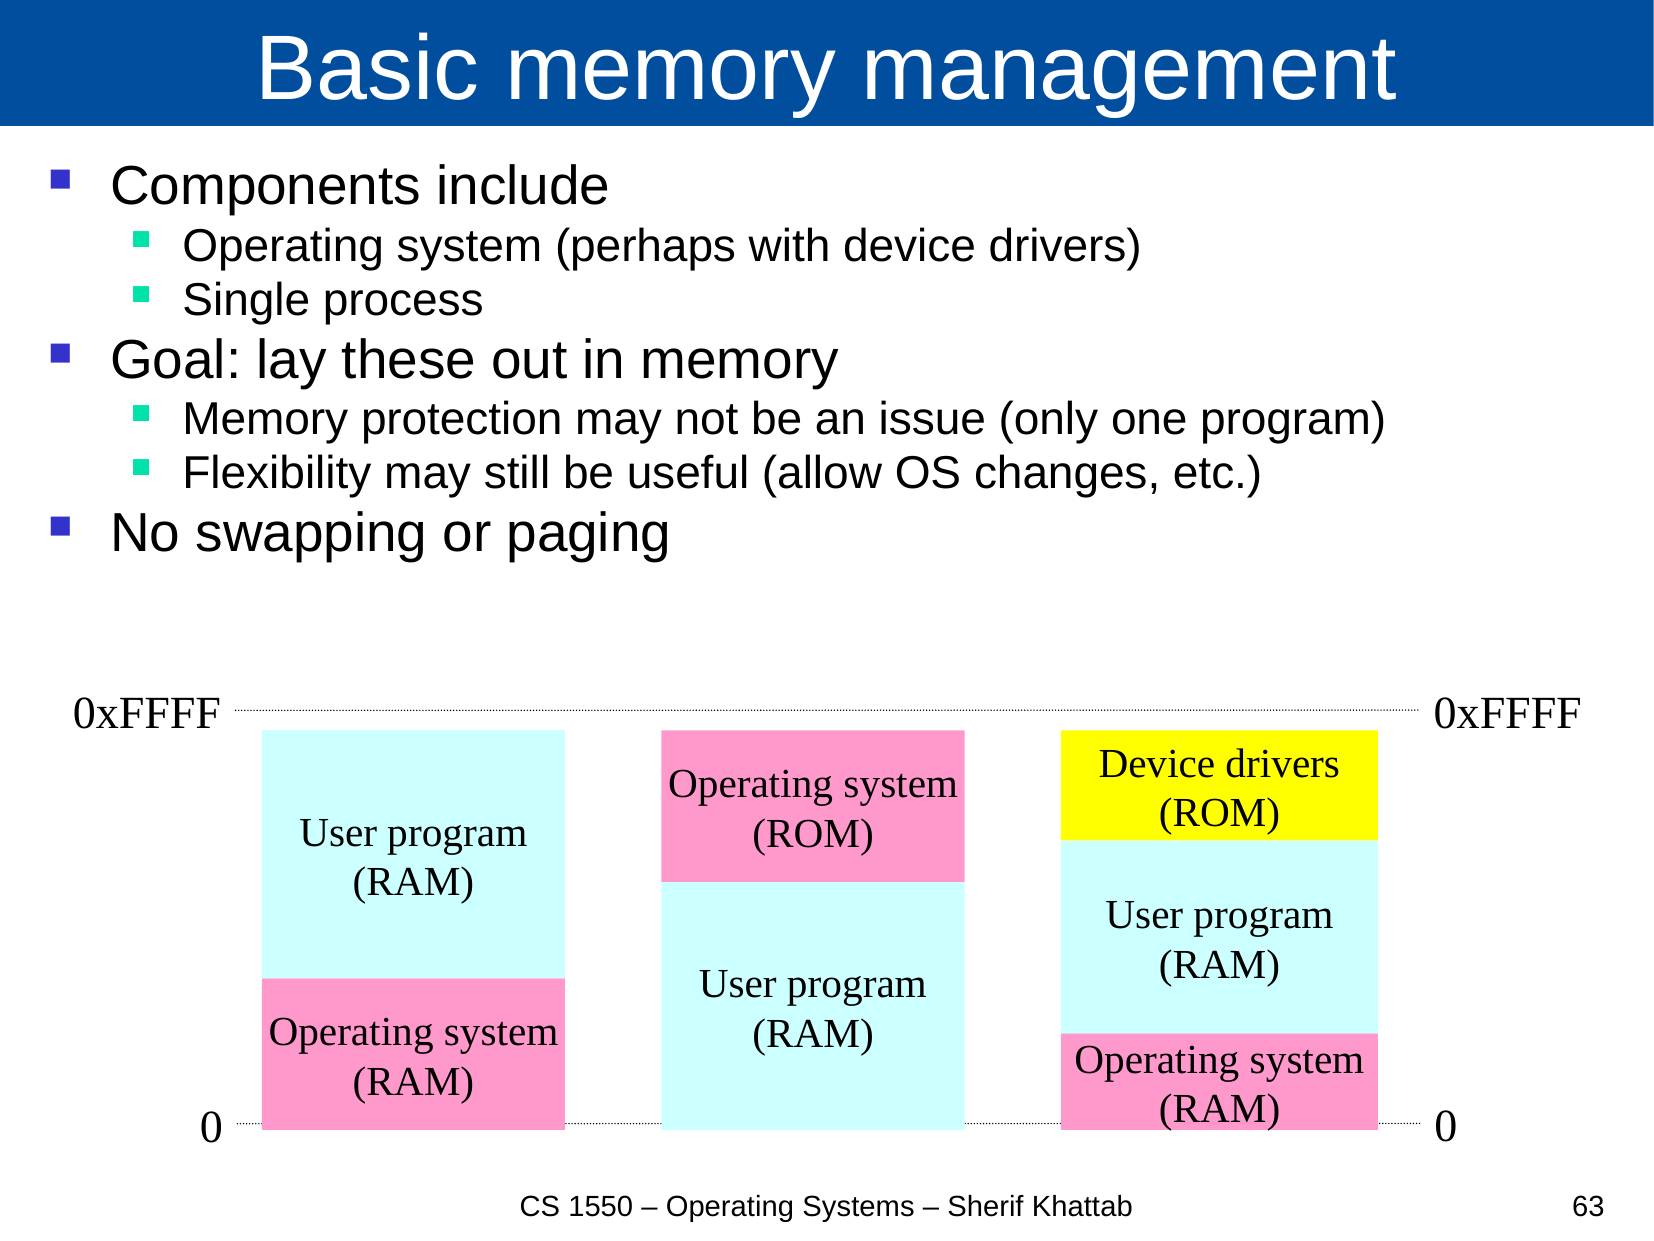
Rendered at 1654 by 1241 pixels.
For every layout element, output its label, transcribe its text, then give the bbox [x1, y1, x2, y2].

text_box 0 [1419, 1088, 1473, 1159]
text_box Device drivers (ROM) [1060, 730, 1378, 841]
text_box 0 [184, 1088, 238, 1159]
text_box Operating system (RAM) [1060, 1034, 1378, 1123]
footer CS 1550 – Operating Systems – Sherif Khattab [337, 1185, 1316, 1230]
slide_number 63 [1550, 1185, 1620, 1230]
text_box User program (RAM) [661, 882, 965, 1123]
text_box 0xFFFF [57, 675, 236, 746]
text_box Operating system (RAM) [261, 979, 565, 1123]
list Components include Operating system (perhaps with device drivers) Single process Goal: lay these out in memory Memory protection may not be an issue (only one program) Flexibility may still be useful (allow OS changes, etc.) No swapping or paging [33, 150, 1620, 1158]
text_box 0xFFFF [1419, 675, 1597, 745]
text_box User program (RAM) [1060, 841, 1378, 1034]
text_box Operating system (ROM) [661, 730, 965, 882]
text_box User program (RAM) [261, 730, 565, 979]
text_box User program (RAM) [661, 1125, 965, 1130]
text_box Operating system (RAM) [1060, 1125, 1378, 1130]
text_box Operating system (RAM) [261, 1125, 565, 1130]
title Basic memory management [0, 0, 1654, 126]
